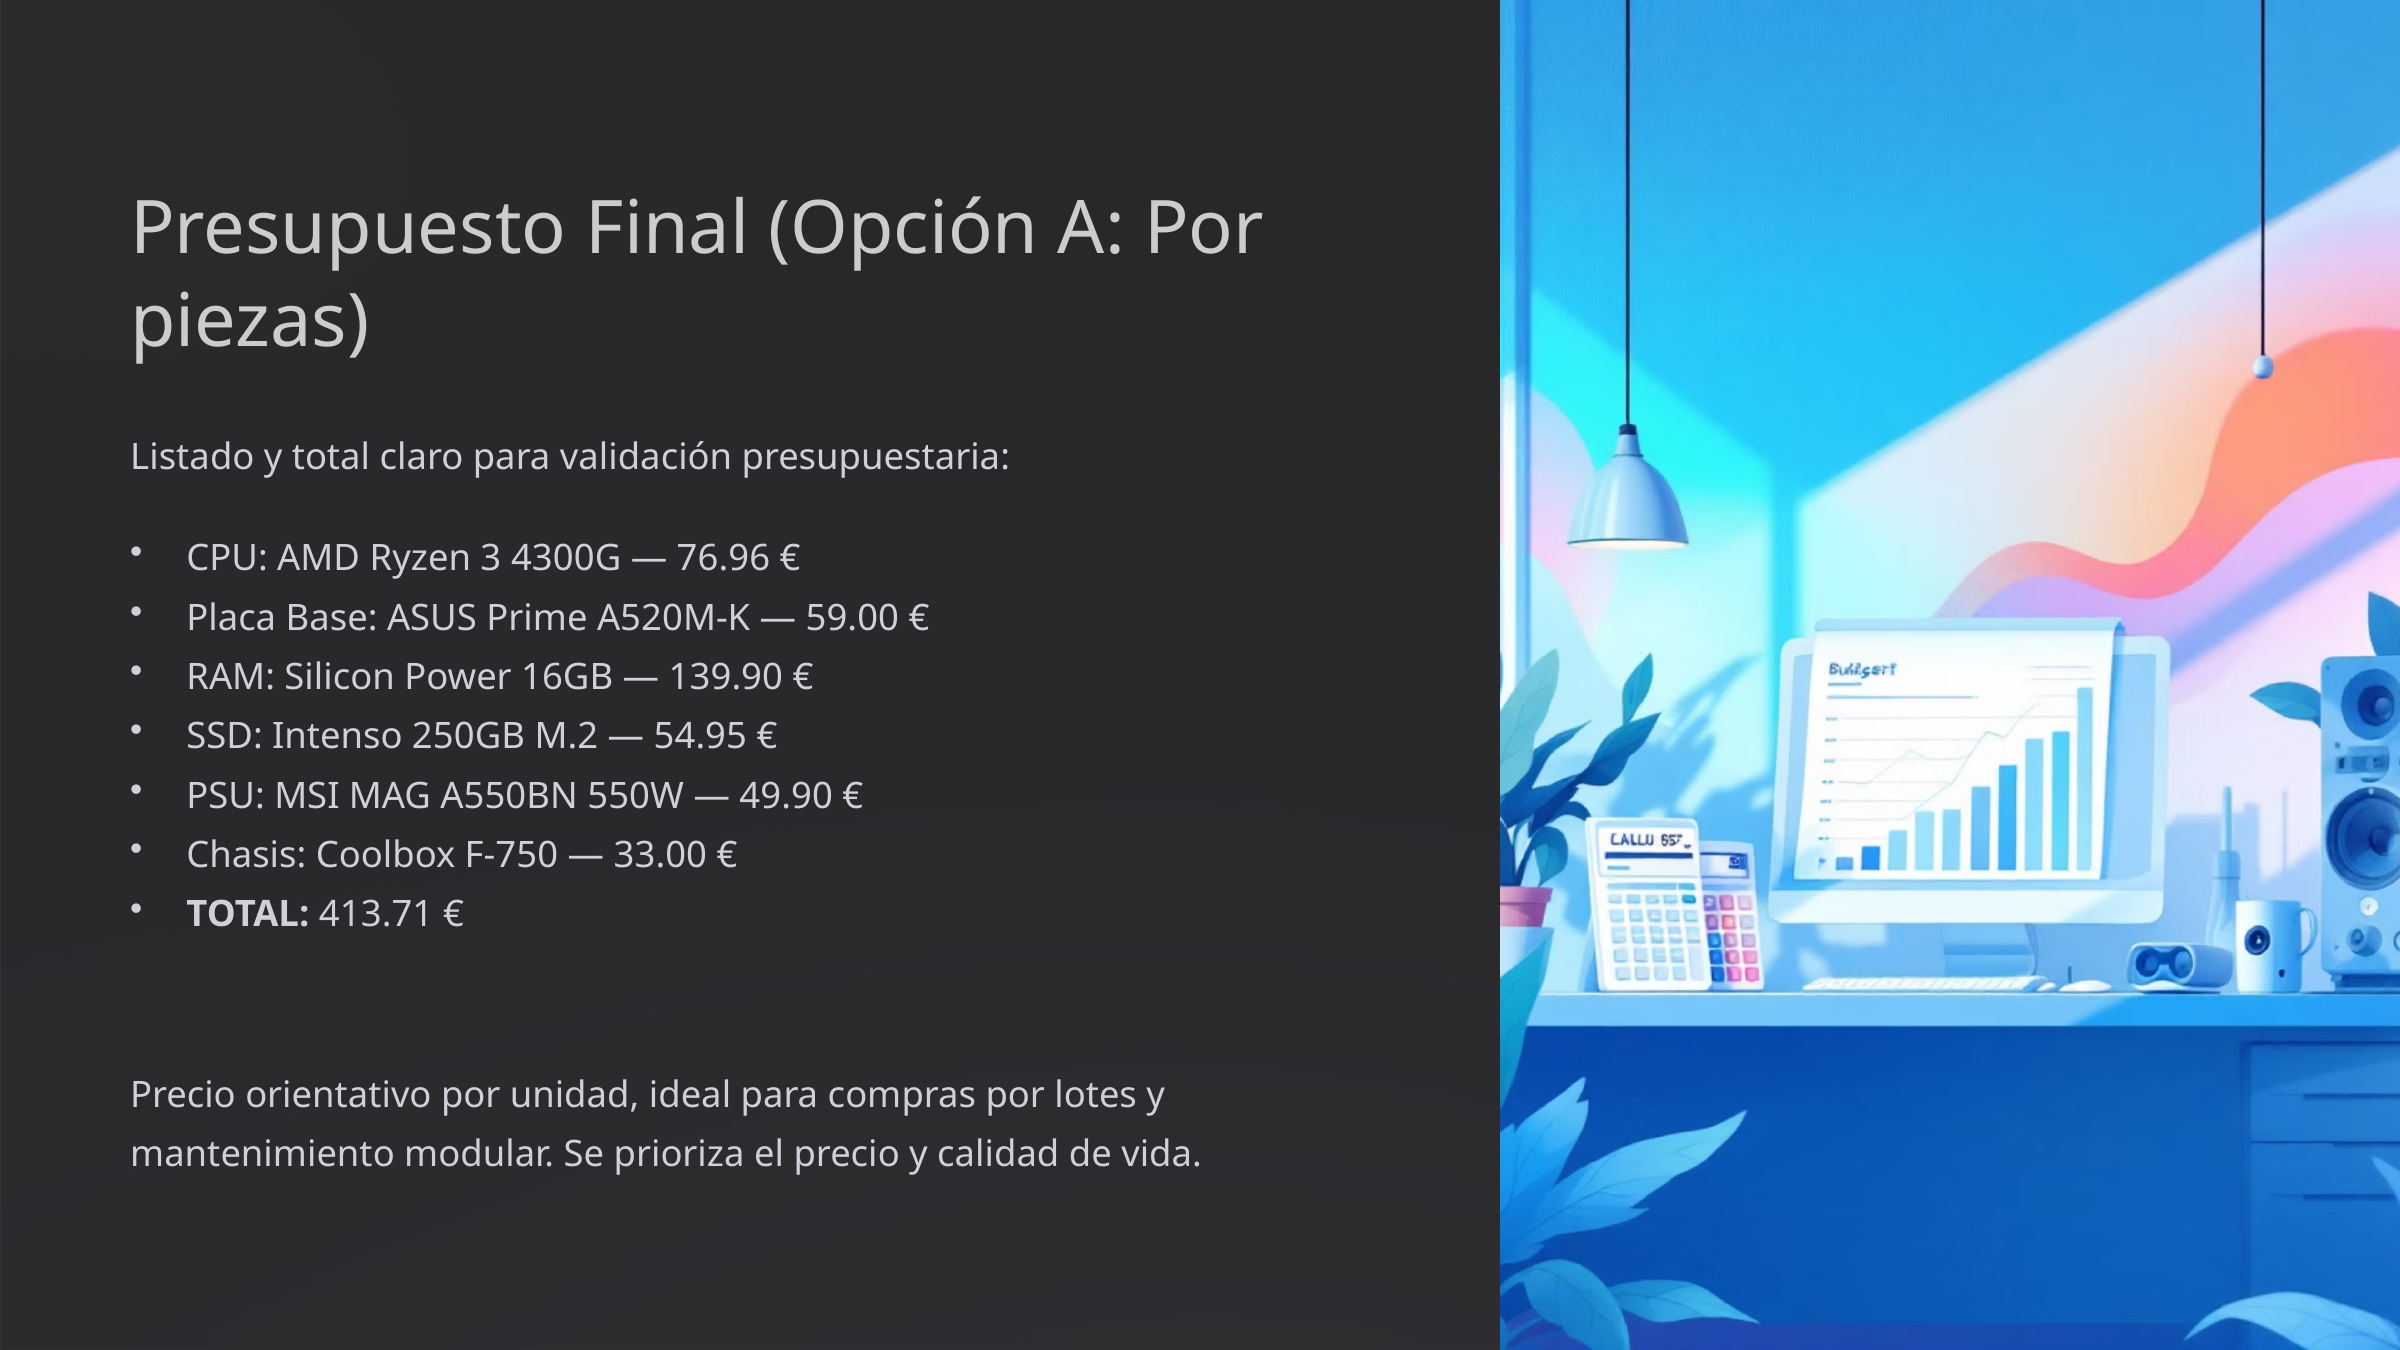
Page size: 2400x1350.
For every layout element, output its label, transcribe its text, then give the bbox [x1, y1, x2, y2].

text_box Presupuesto Final (Opción A: Por piezas) [130, 175, 1370, 362]
picture [1499, 0, 2400, 1350]
text_box Precio orientativo por unidad, ideal para compras por lotes y mantenimiento modular. Se prioriza el precio y calidad de vida. [130, 1055, 1370, 1175]
text_box Listado y total claro para validación presupuestaria: [130, 417, 1370, 477]
text_box CPU: AMD Ryzen 3 4300G — 76.96 € Placa Base: ASUS Prime A520M-K — 59.00 € RAM: Silicon Power 16GB — 139.90 € SSD: Intenso 250GB M.2 — 54.95 € PSU: MSI MAG A550BN 550W — 49.90 € Chasis: Coolbox F-750 — 33.00 € TOTAL: 413.71 € [130, 518, 1370, 1014]
